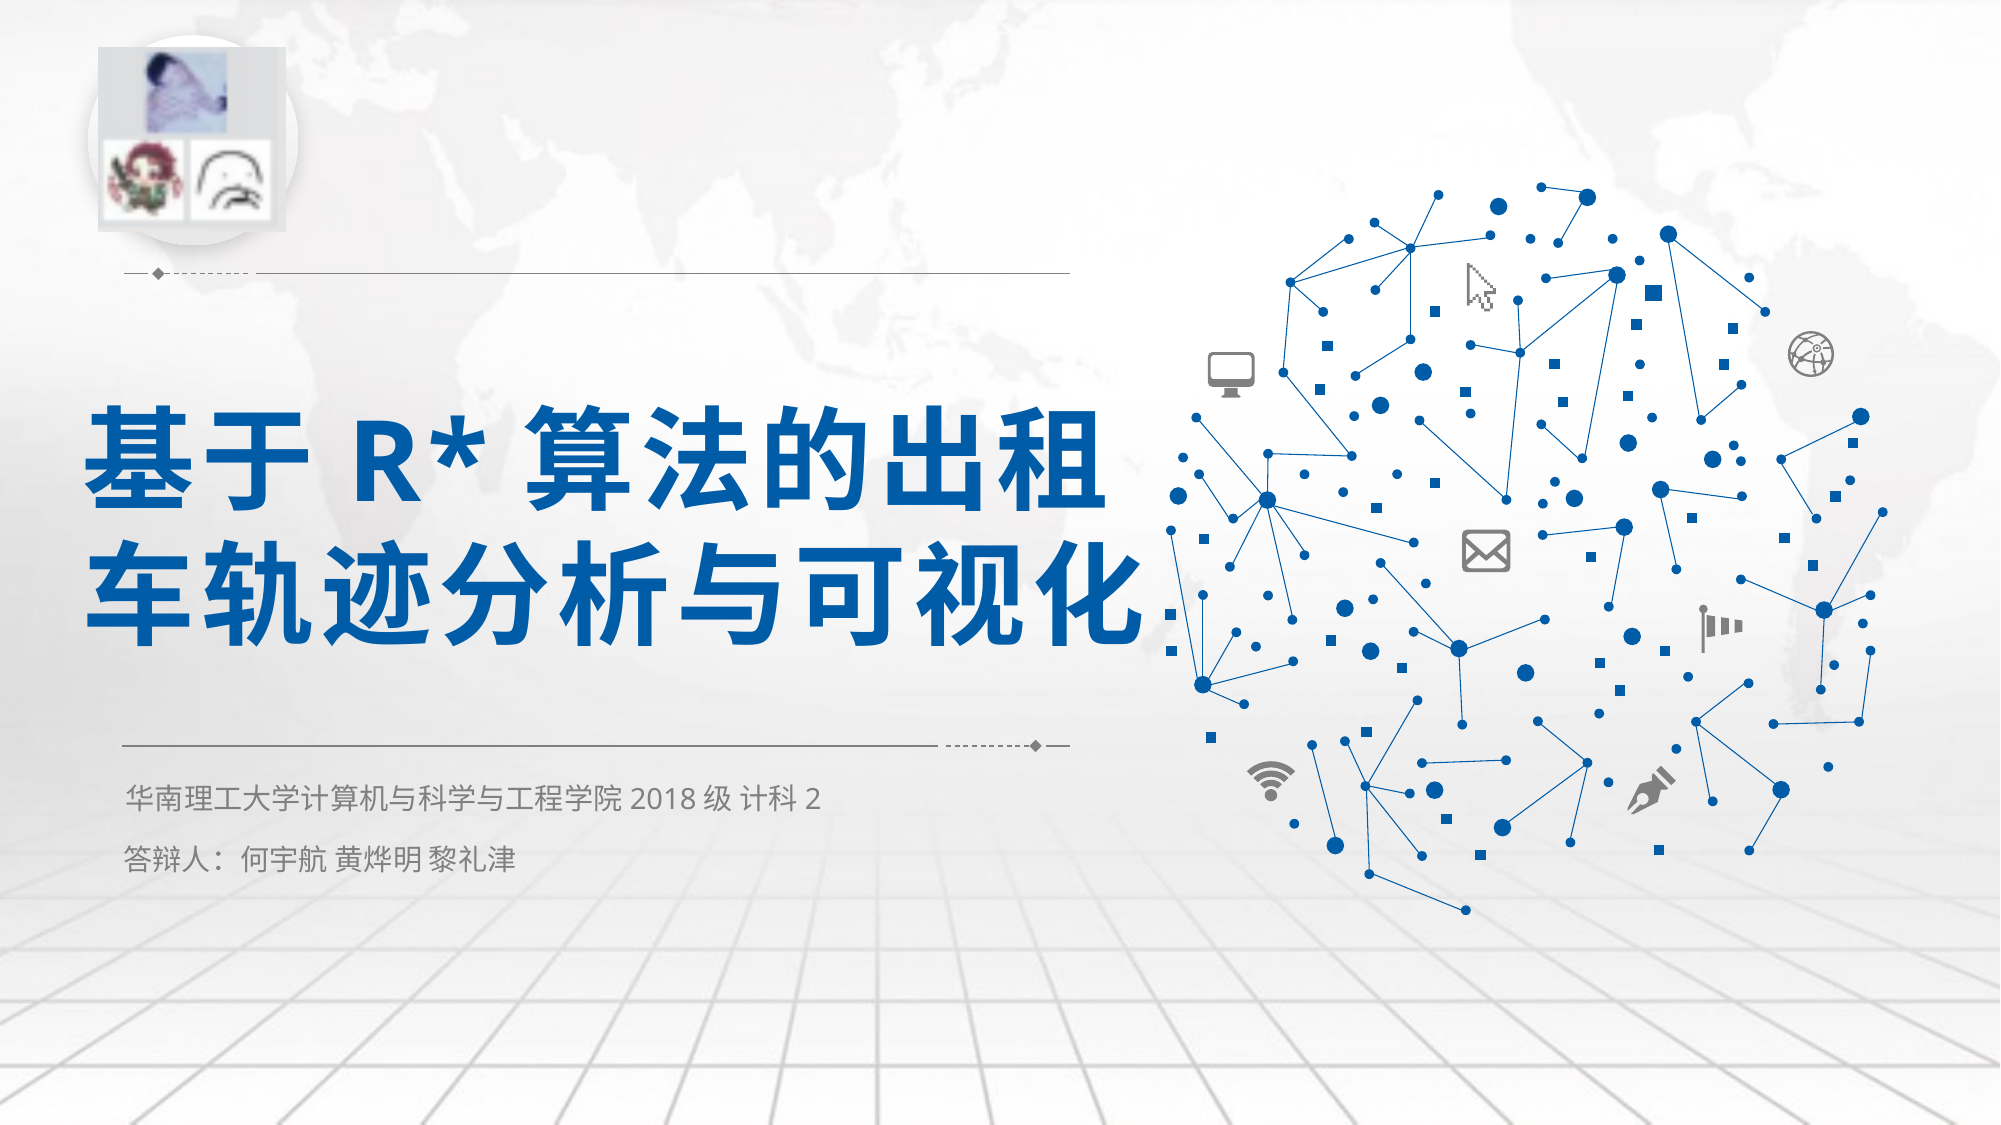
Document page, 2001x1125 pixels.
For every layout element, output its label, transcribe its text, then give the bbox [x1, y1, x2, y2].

text_box 答辩人：何宇航 黄烨明 黎礼津 [108, 834, 736, 884]
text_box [1166, 183, 1887, 915]
picture [0, 0, 2001, 1125]
text_box 基于R*算法的出租车轨迹分析与可视化 [67, 381, 1166, 667]
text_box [88, 35, 299, 246]
text_box 华南理工大学计算机与科学与工程学院2018级 计科2 [110, 772, 894, 823]
